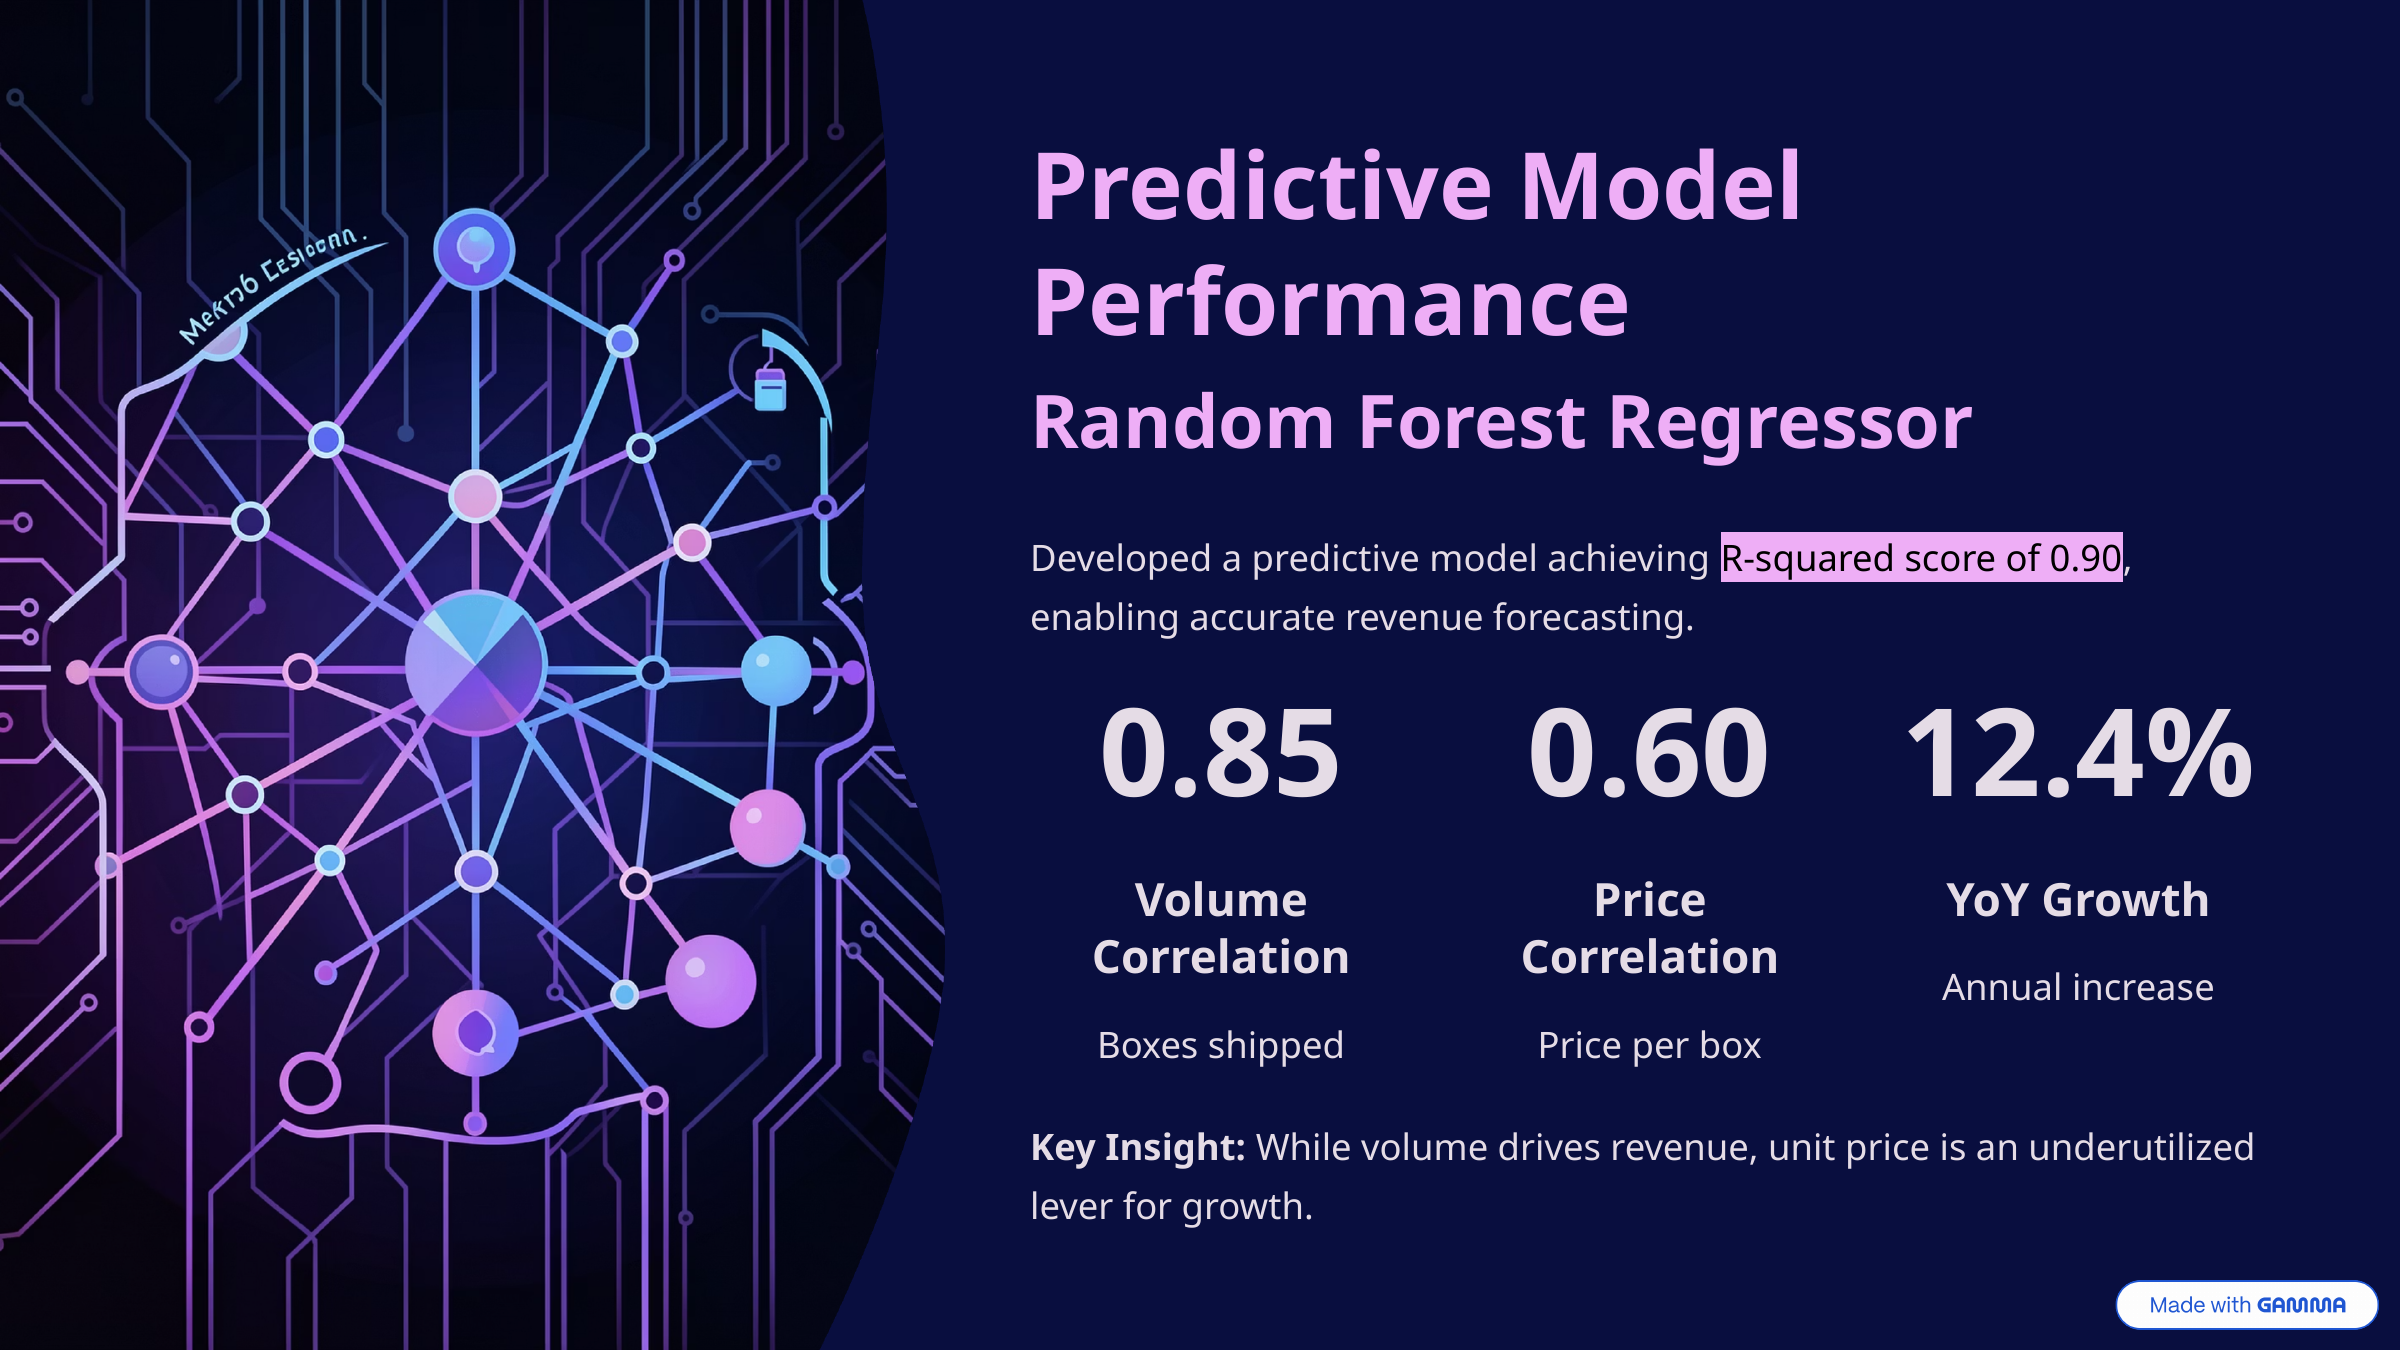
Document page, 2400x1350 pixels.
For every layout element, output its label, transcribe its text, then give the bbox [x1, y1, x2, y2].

text_box Annual increase [1887, 948, 2270, 1008]
text_box Key Insight: While volume drives revenue, unit price is an underutilized lever for growth. [1030, 1107, 2270, 1227]
text_box Price Correlation [1458, 867, 1841, 985]
text_box YoY Growth [1887, 867, 2270, 926]
text_box Predictive Model Performance [1030, 122, 2270, 356]
text_box Boxes shipped [1030, 1006, 1413, 1066]
text_box Volume Correlation [1030, 867, 1413, 985]
text_box 12.4% [1887, 698, 2270, 822]
text_box Price per box [1458, 1006, 1841, 1066]
text_box Developed a predictive model achieving R-squared score of 0.90, enabling accurate revenue forecasting. [1030, 519, 2270, 639]
picture [0, 0, 945, 1350]
text_box 0.85 [1030, 698, 1413, 822]
text_box 0.60 [1458, 698, 1841, 822]
text_box Random Forest Regressor [1030, 370, 1989, 464]
picture [2106, 1271, 2389, 1339]
